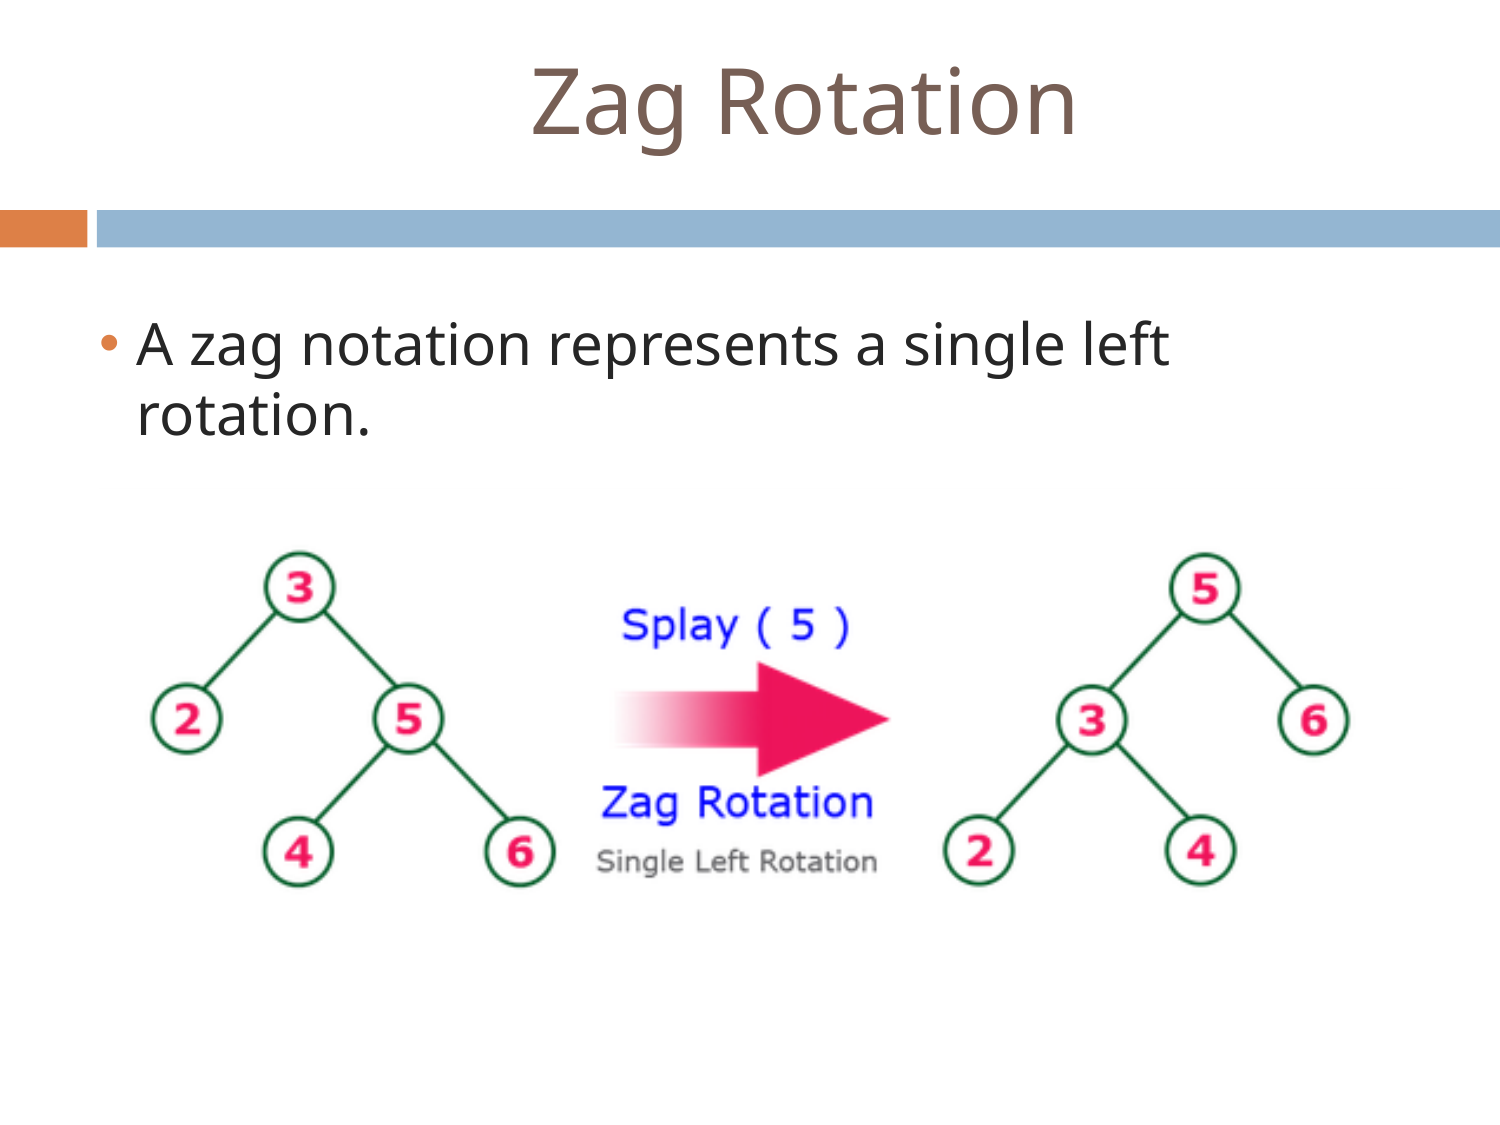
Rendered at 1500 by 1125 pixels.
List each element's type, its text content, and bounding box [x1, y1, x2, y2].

title Zag Rotation [500, 0, 1226, 195]
picture [99, 487, 1403, 976]
text_box A zag notation represents a single left rotation. [74, 299, 1425, 425]
